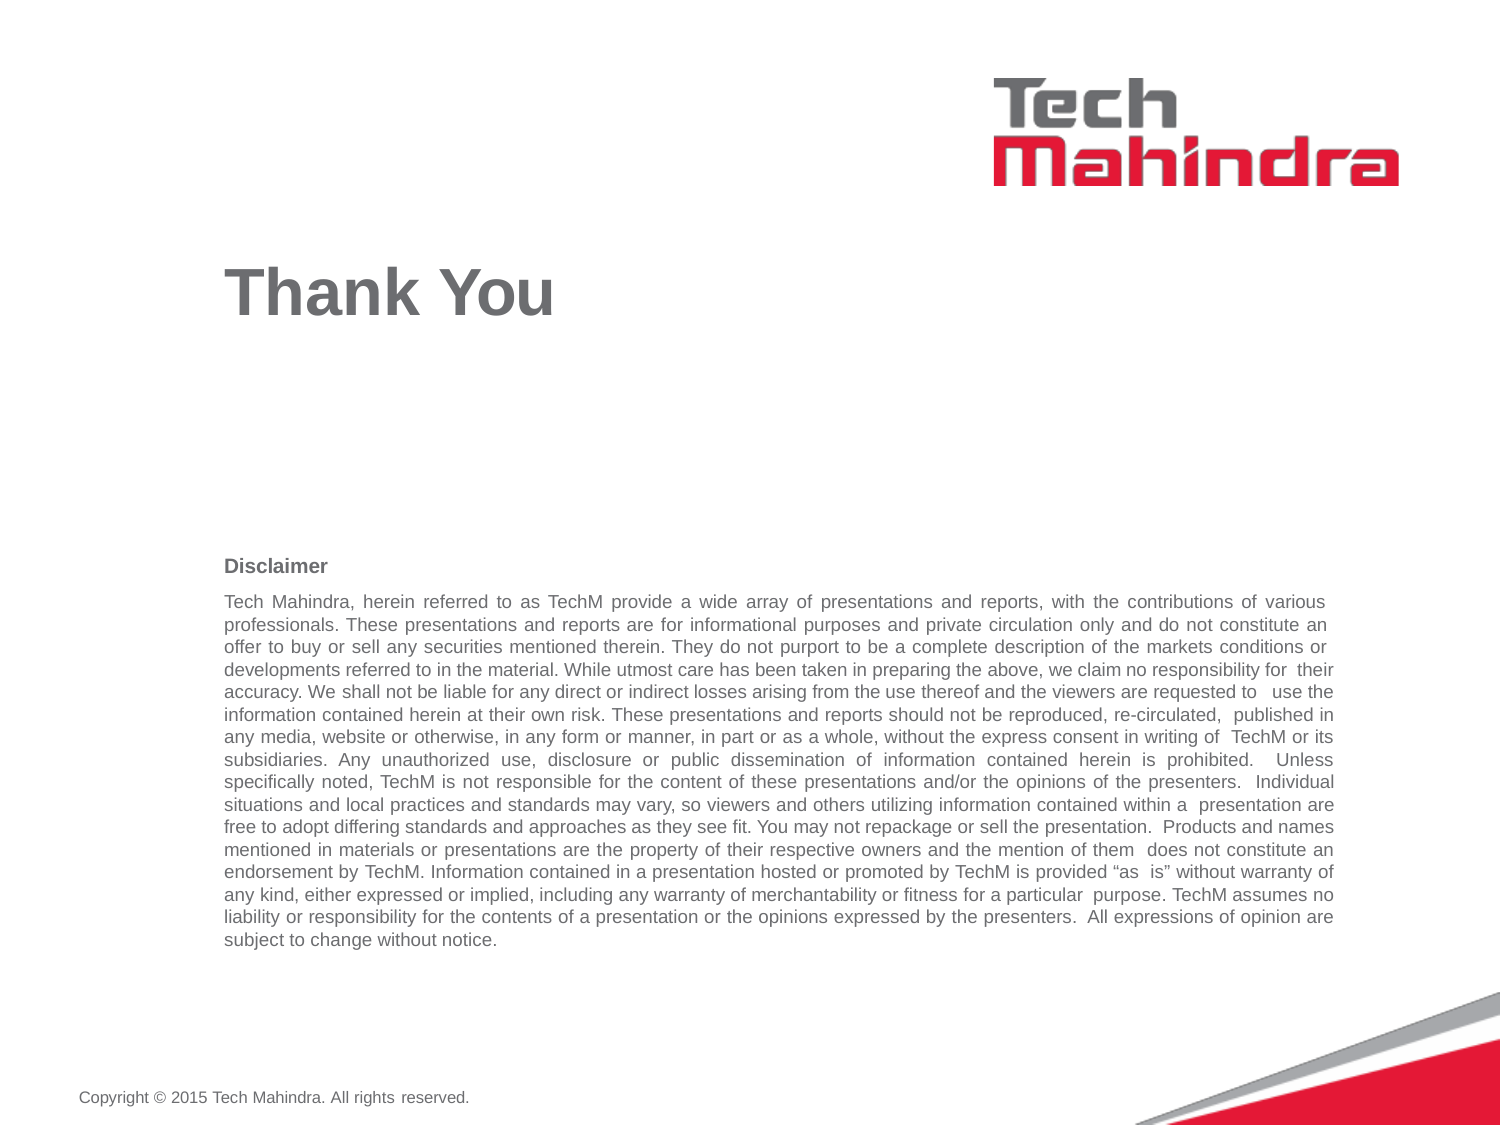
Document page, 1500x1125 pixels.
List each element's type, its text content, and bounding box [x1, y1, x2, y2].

text_box Disclaimer Tech Mahindra, herein referred to as TechM provide a wide array of presentations and reports, with the contributions of various professionals. These presentations and reports are for informational purposes and private circulation only and do not constitute an offer to buy or sell any securities mentioned therein. They do not purport to be a complete description of the markets conditions or developments referred to in the material. While utmost care has been taken in preparing the above, we claim no responsibility for their accuracy. We shall not be liable for any direct or indirect losses arising from the use thereof and the viewers are requested to use the information contained herein at their own risk. These presentations and reports should not be reproduced, re-circulated, published in any media, website or otherwise, in any form or manner, in part or as a whole, without the express consent in writing of TechM or its subsidiaries. Any unauthorized use, disclosure or public dissemination of information contained herein is prohibited. Unless specifically noted, TechM is not responsible for the content of these presentations and/or the opinions of the presenters. Individual situations and local practices and standards may vary, so viewers and others utilizing information contained within a presentation are free to adopt differing standards and approaches as they see fit. You may not repackage or sell the presentation. Products and names mentioned in materials or presentations are the property of their respective owners and the mention of them does not constitute an endorsement by TechM. Information contained in a presentation hosted or promoted by TechM is provided “as is” without warranty of any kind, either expressed or implied, including any warranty of merchantability or fitness for a particular purpose. TechM assumes no liability or responsibility for the contents of a presentation or the opinions expressed by the presenters. All expressions of opinion are subject to change without notice. [222, 552, 1335, 950]
title Thank You [222, 248, 561, 437]
picture [1131, 991, 1500, 1125]
text_box [993, 78, 1399, 186]
text_box Copyright © 2015 Tech Mahindra. All rights reserved. [76, 1087, 476, 1108]
